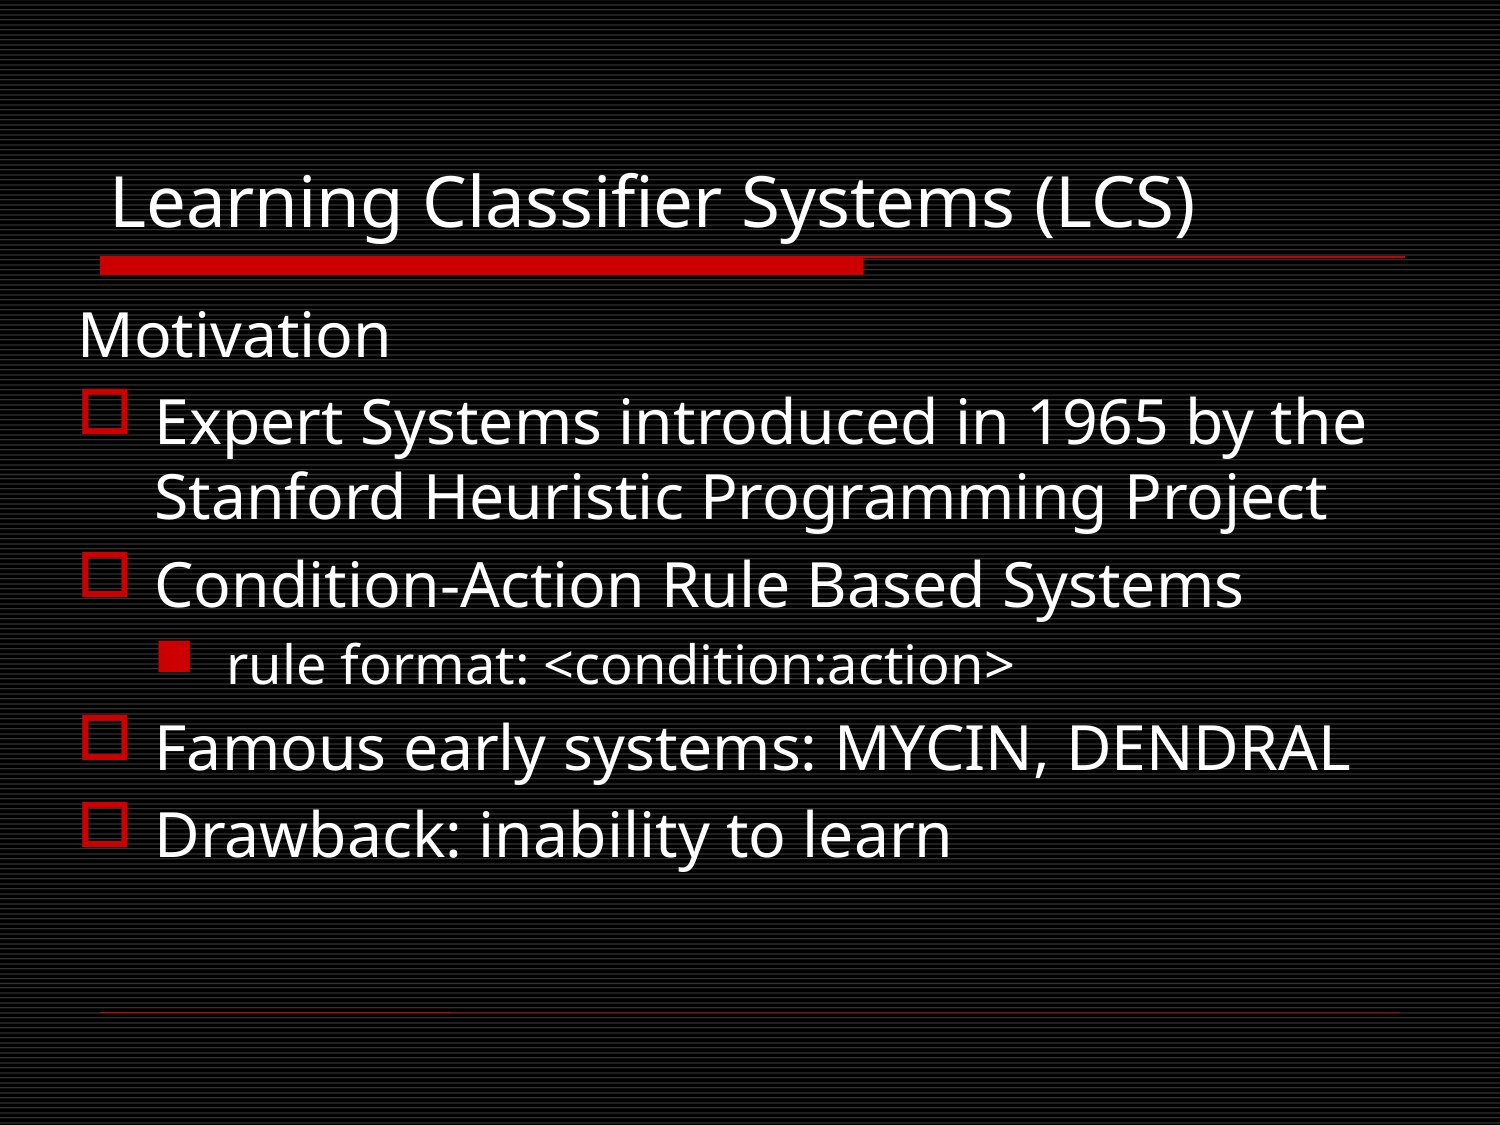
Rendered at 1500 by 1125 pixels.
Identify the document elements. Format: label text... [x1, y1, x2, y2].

picture [0, 0, 1500, 1125]
list Motivation Expert Systems introduced in 1965 by the Stanford Heuristic Programming Project Condition-Action Rule Based Systems rule format: <condition:action> Famous early systems: MYCIN, DENDRAL Drawback: inability to learn [62, 287, 1488, 988]
title Learning Classifier Systems (LCS) [94, 50, 1407, 250]
